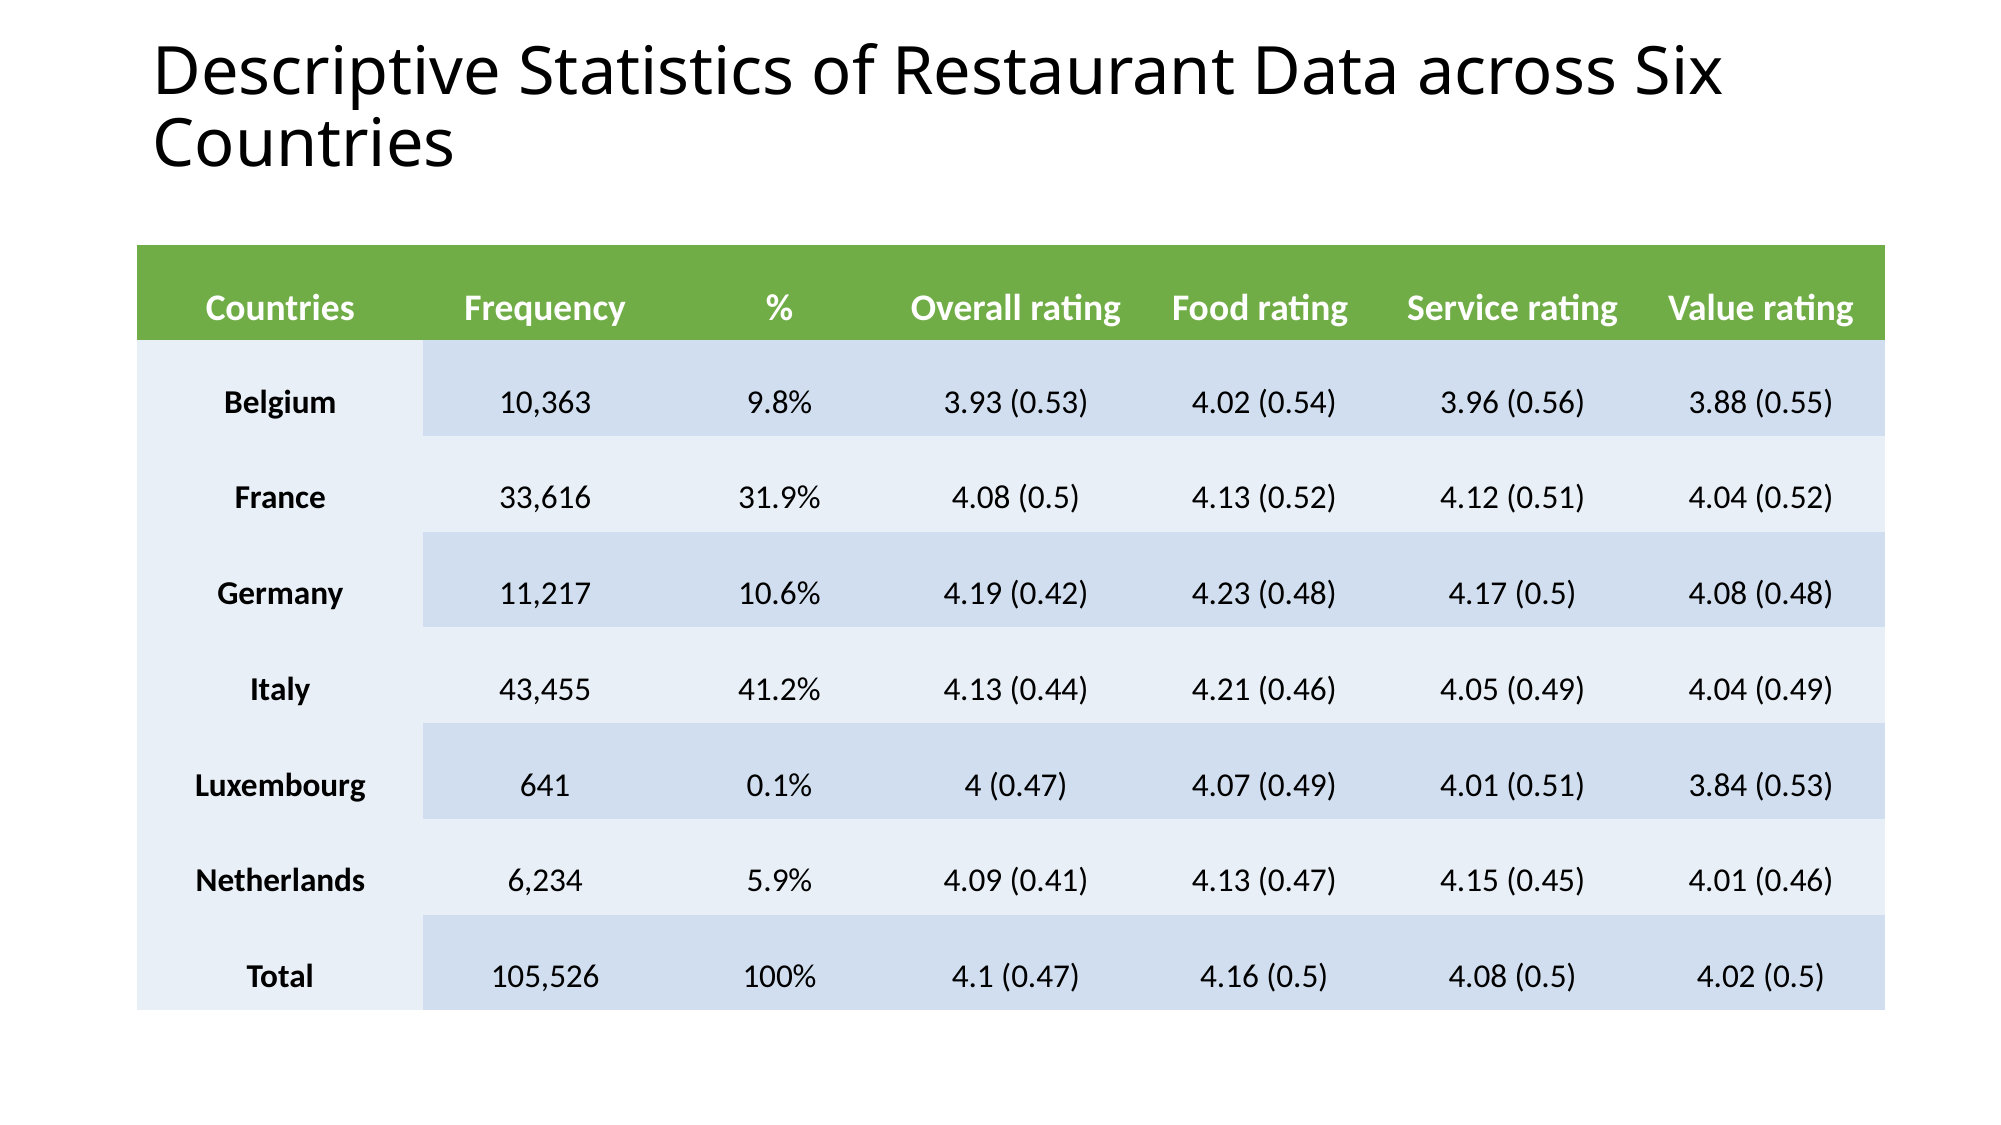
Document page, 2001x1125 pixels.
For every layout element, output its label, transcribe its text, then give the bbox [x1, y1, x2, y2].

table_cell 4.16 (0.5) [1140, 915, 1389, 1010]
table_cell 31.9% [667, 436, 892, 532]
table_cell 4.17 (0.5) [1389, 532, 1637, 627]
table_cell 4.23 (0.48) [1140, 532, 1389, 627]
table_cell 4.08 (0.5) [1389, 915, 1637, 1010]
table_cell 4.13 (0.47) [1140, 819, 1389, 915]
table_header Food rating [1140, 245, 1389, 340]
table_cell Germany [137, 532, 423, 627]
table_cell 41.2% [667, 627, 892, 723]
table_cell 4.08 (0.5) [892, 436, 1140, 532]
table_cell 4.05 (0.49) [1389, 627, 1637, 723]
table_header Frequency [423, 245, 667, 340]
table_cell 4.09 (0.41) [892, 819, 1140, 915]
table_cell 4.07 (0.49) [1140, 723, 1389, 819]
table_cell Luxembourg [137, 723, 423, 819]
table_cell 4.04 (0.49) [1637, 627, 1885, 723]
table_cell 11,217 [423, 532, 667, 627]
table_cell 4.02 (0.5) [1637, 915, 1885, 1010]
table_cell 4.12 (0.51) [1389, 436, 1637, 532]
table_cell 3.88 (0.55) [1637, 340, 1885, 436]
table_cell Italy [137, 627, 423, 723]
table_cell 4.01 (0.46) [1637, 819, 1885, 915]
table_cell 4.21 (0.46) [1140, 627, 1389, 723]
table_cell 6,234 [423, 819, 667, 915]
table_cell 4 (0.47) [892, 723, 1140, 819]
table_cell 0.1% [667, 723, 892, 819]
table_cell 5.9% [667, 819, 892, 915]
table_cell 3.96 (0.56) [1389, 340, 1637, 436]
table_cell 3.84 (0.53) [1637, 723, 1885, 819]
table_cell 4.08 (0.48) [1637, 532, 1885, 627]
table_header % [667, 245, 892, 340]
table_cell 4.01 (0.51) [1389, 723, 1637, 819]
table_cell 4.15 (0.45) [1389, 819, 1637, 915]
table_header Value rating [1637, 245, 1885, 340]
table_cell 100% [667, 915, 892, 1010]
table_cell 4.13 (0.44) [892, 627, 1140, 723]
table_cell 43,455 [423, 627, 667, 723]
title Descriptive Statistics of Restaurant Data across Six Countries [137, 0, 1925, 218]
table_cell 33,616 [423, 436, 667, 532]
table_header Countries [137, 245, 423, 340]
table_cell 10.6% [667, 532, 892, 627]
table_cell 4.13 (0.52) [1140, 436, 1389, 532]
table_cell 4.02 (0.54) [1140, 340, 1389, 436]
table_header Service rating [1389, 245, 1637, 340]
table_cell 10,363 [423, 340, 667, 436]
table_cell 3.93 (0.53) [892, 340, 1140, 436]
table_cell France [137, 436, 423, 532]
table_cell Total [137, 915, 423, 1010]
table_cell 9.8% [667, 340, 892, 436]
table_cell Belgium [137, 340, 423, 436]
table_cell 4.04 (0.52) [1637, 436, 1885, 532]
table_cell 4.19 (0.42) [892, 532, 1140, 627]
table_cell 641 [423, 723, 667, 819]
table_cell 4.1 (0.47) [892, 915, 1140, 1010]
table_cell 105,526 [423, 915, 667, 1010]
table_cell Netherlands [137, 819, 423, 915]
table_header Overall rating [892, 245, 1140, 340]
